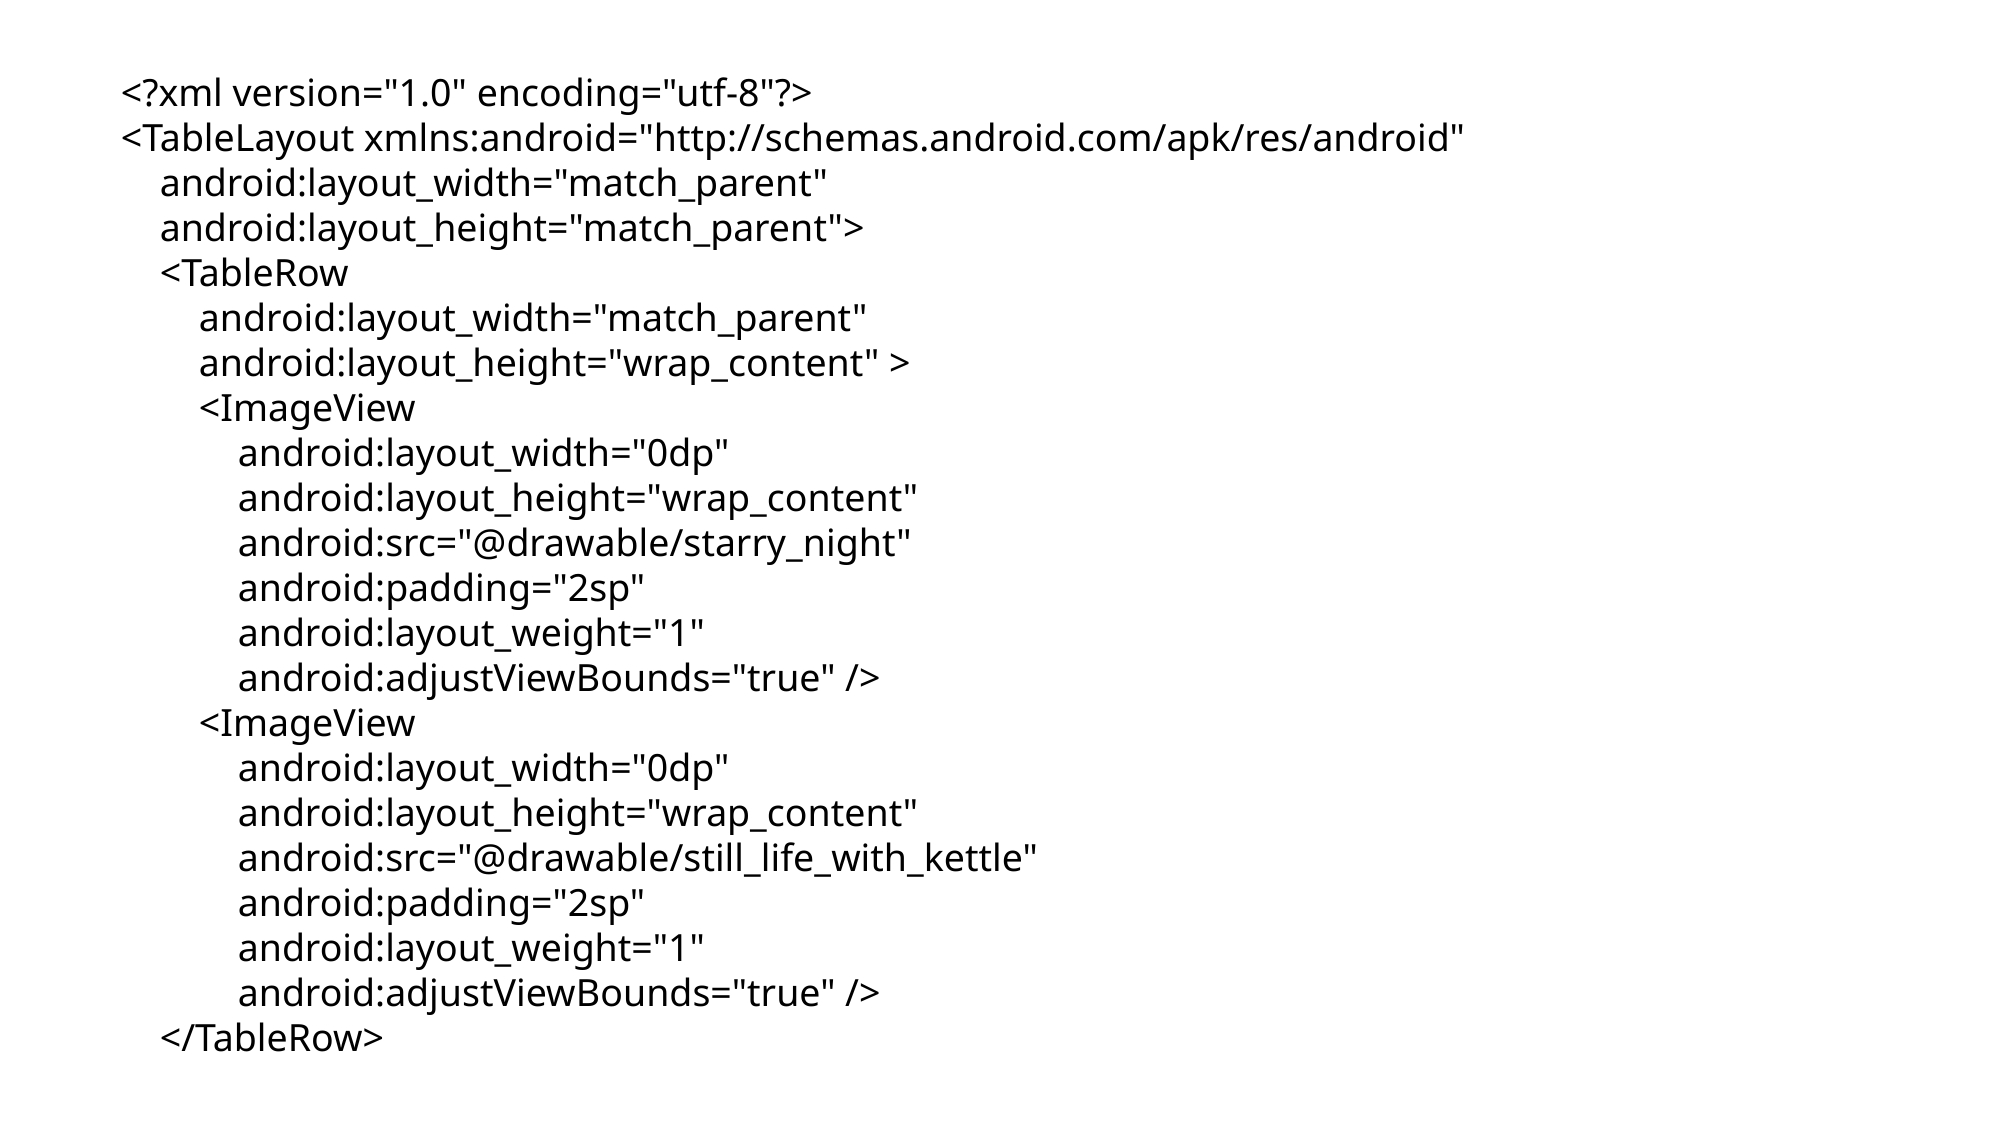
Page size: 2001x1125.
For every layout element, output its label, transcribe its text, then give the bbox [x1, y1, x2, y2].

text_box <?xml version="1.0" encoding="utf-8"?> <TableLayout xmlns:android="http://schemas.android.com/apk/res/android" android:layout_width="match_parent" android:layout_height="match_parent"> <TableRow android:layout_width="match_parent" android:layout_height="wrap_content" > <ImageView android:layout_width="0dp" android:layout_height="wrap_content" android:src="@drawable/starry_night" android:padding="2sp" android:layout_weight="1" android:adjustViewBounds="true" /> <ImageView android:layout_width="0dp" android:layout_height="wrap_content" android:src="@drawable/still_life_with_kettle" android:padding="2sp" android:layout_weight="1" android:adjustViewBounds="true" /> </TableRow> [106, 61, 1716, 1067]
